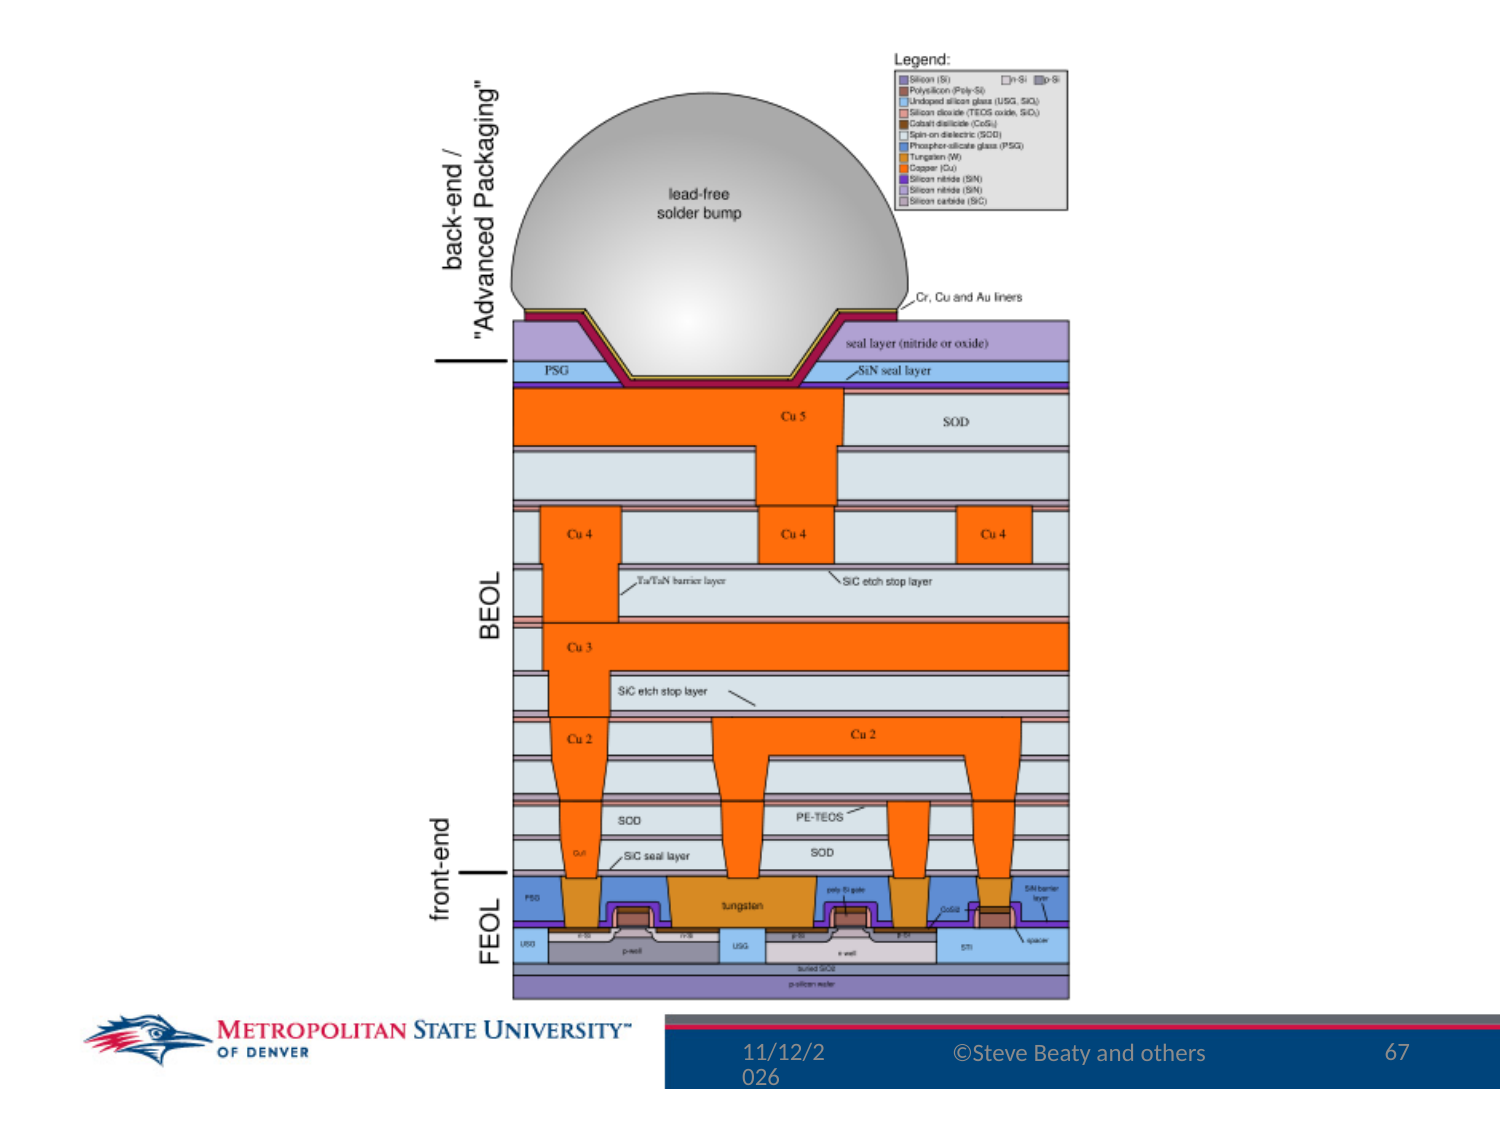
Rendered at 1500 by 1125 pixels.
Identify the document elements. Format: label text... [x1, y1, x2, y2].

picture [44, 1012, 1500, 1089]
picture [425, 46, 1075, 1003]
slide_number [727, 1020, 842, 1081]
footer ©Steve Beaty and others [841, 1021, 1317, 1082]
slide_number 67 [1316, 1020, 1425, 1081]
